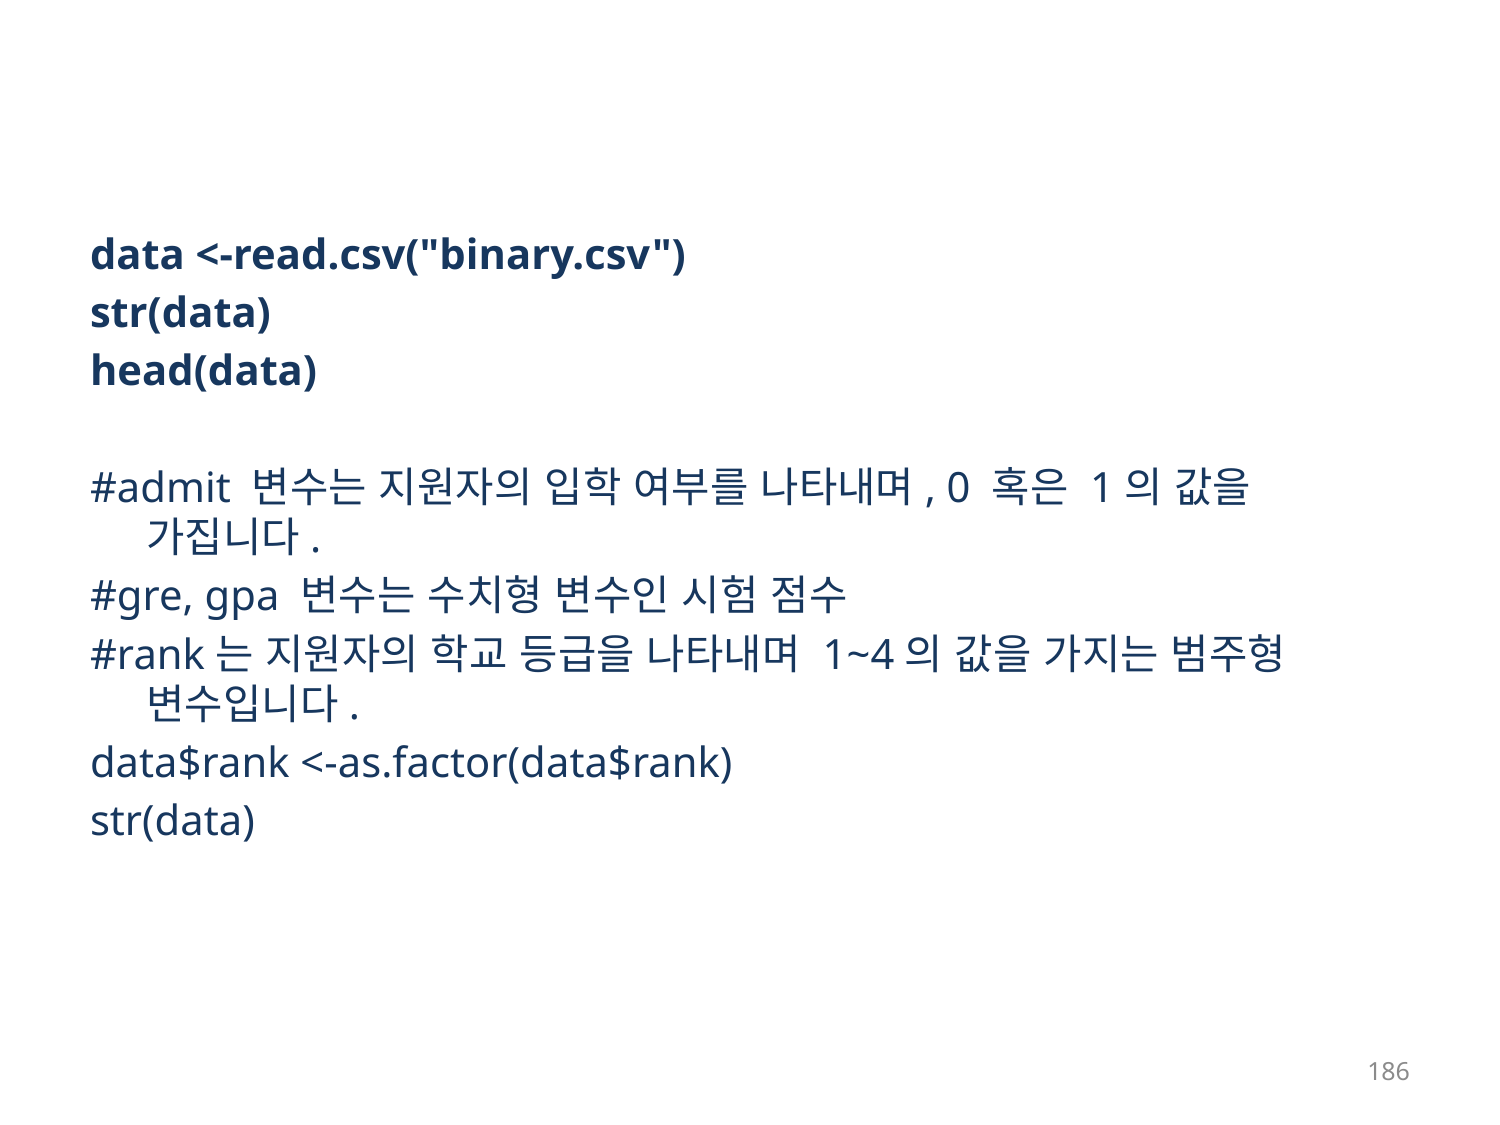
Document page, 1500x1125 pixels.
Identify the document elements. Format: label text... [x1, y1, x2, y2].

list data <-read.csv("binary.csv") str(data) head(data) #admit 변수는 지원자의 입학 여부를 나타내며, 0 혹은 1의 값을 가집니다. #gre, gpa 변수는 수치형 변수인 시험 점수 #rank는 지원자의 학교 등급을 나타내며 1~4의 값을 가지는 범주형 변수입니다. data$rank <-as.factor(data$rank) str(data) [75, 219, 1425, 1005]
slide_number 186 [1074, 1042, 1425, 1103]
